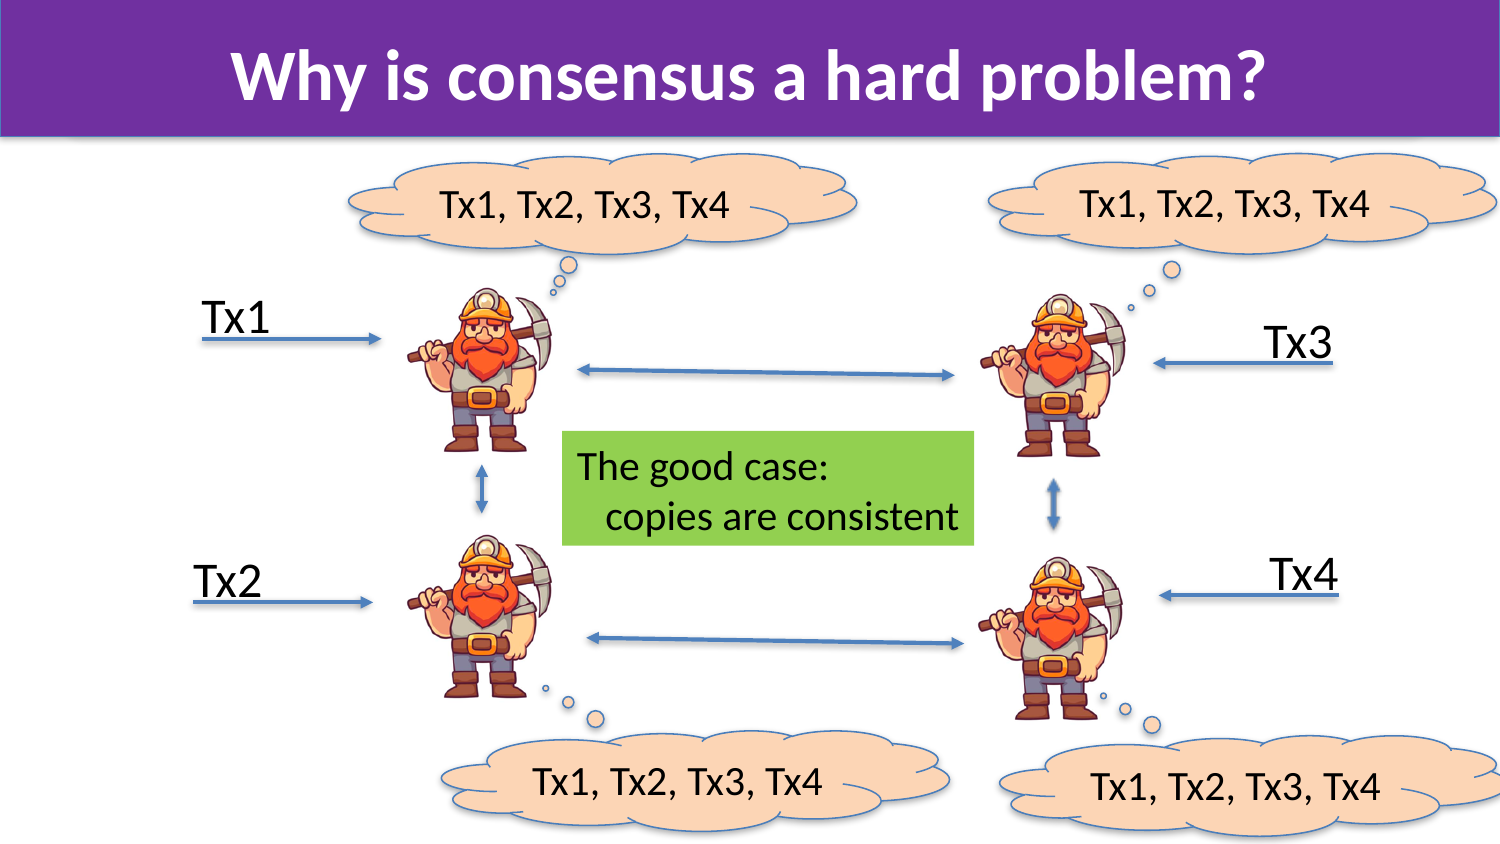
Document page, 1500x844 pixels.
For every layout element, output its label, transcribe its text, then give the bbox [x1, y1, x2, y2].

text_box Tx1, Tx2, Tx3, Tx4 [998, 734, 1500, 838]
picture [381, 271, 578, 468]
text_box Tx1, Tx2, Tx3, Tx4 [987, 152, 1498, 255]
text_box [585, 637, 965, 644]
picture [381, 518, 578, 715]
text_box Tx1, Tx2, Tx3, Tx4 [440, 730, 951, 833]
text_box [1152, 300, 1349, 377]
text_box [185, 276, 382, 353]
text_box Tx1, Tx2, Tx3, Tx4 [1162, 260, 1181, 279]
text_box Tx1, Tx2, Tx3, Tx4 [347, 153, 858, 256]
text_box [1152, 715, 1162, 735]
text_box The good case: copies are consistent [562, 430, 975, 546]
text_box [177, 539, 374, 617]
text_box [576, 369, 956, 376]
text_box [1158, 532, 1355, 610]
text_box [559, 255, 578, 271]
title Why is consensus a hard problem? [75, 20, 1425, 123]
text_box Tx1, Tx2, Tx3, Tx4 [586, 709, 605, 729]
picture [951, 277, 1151, 736]
